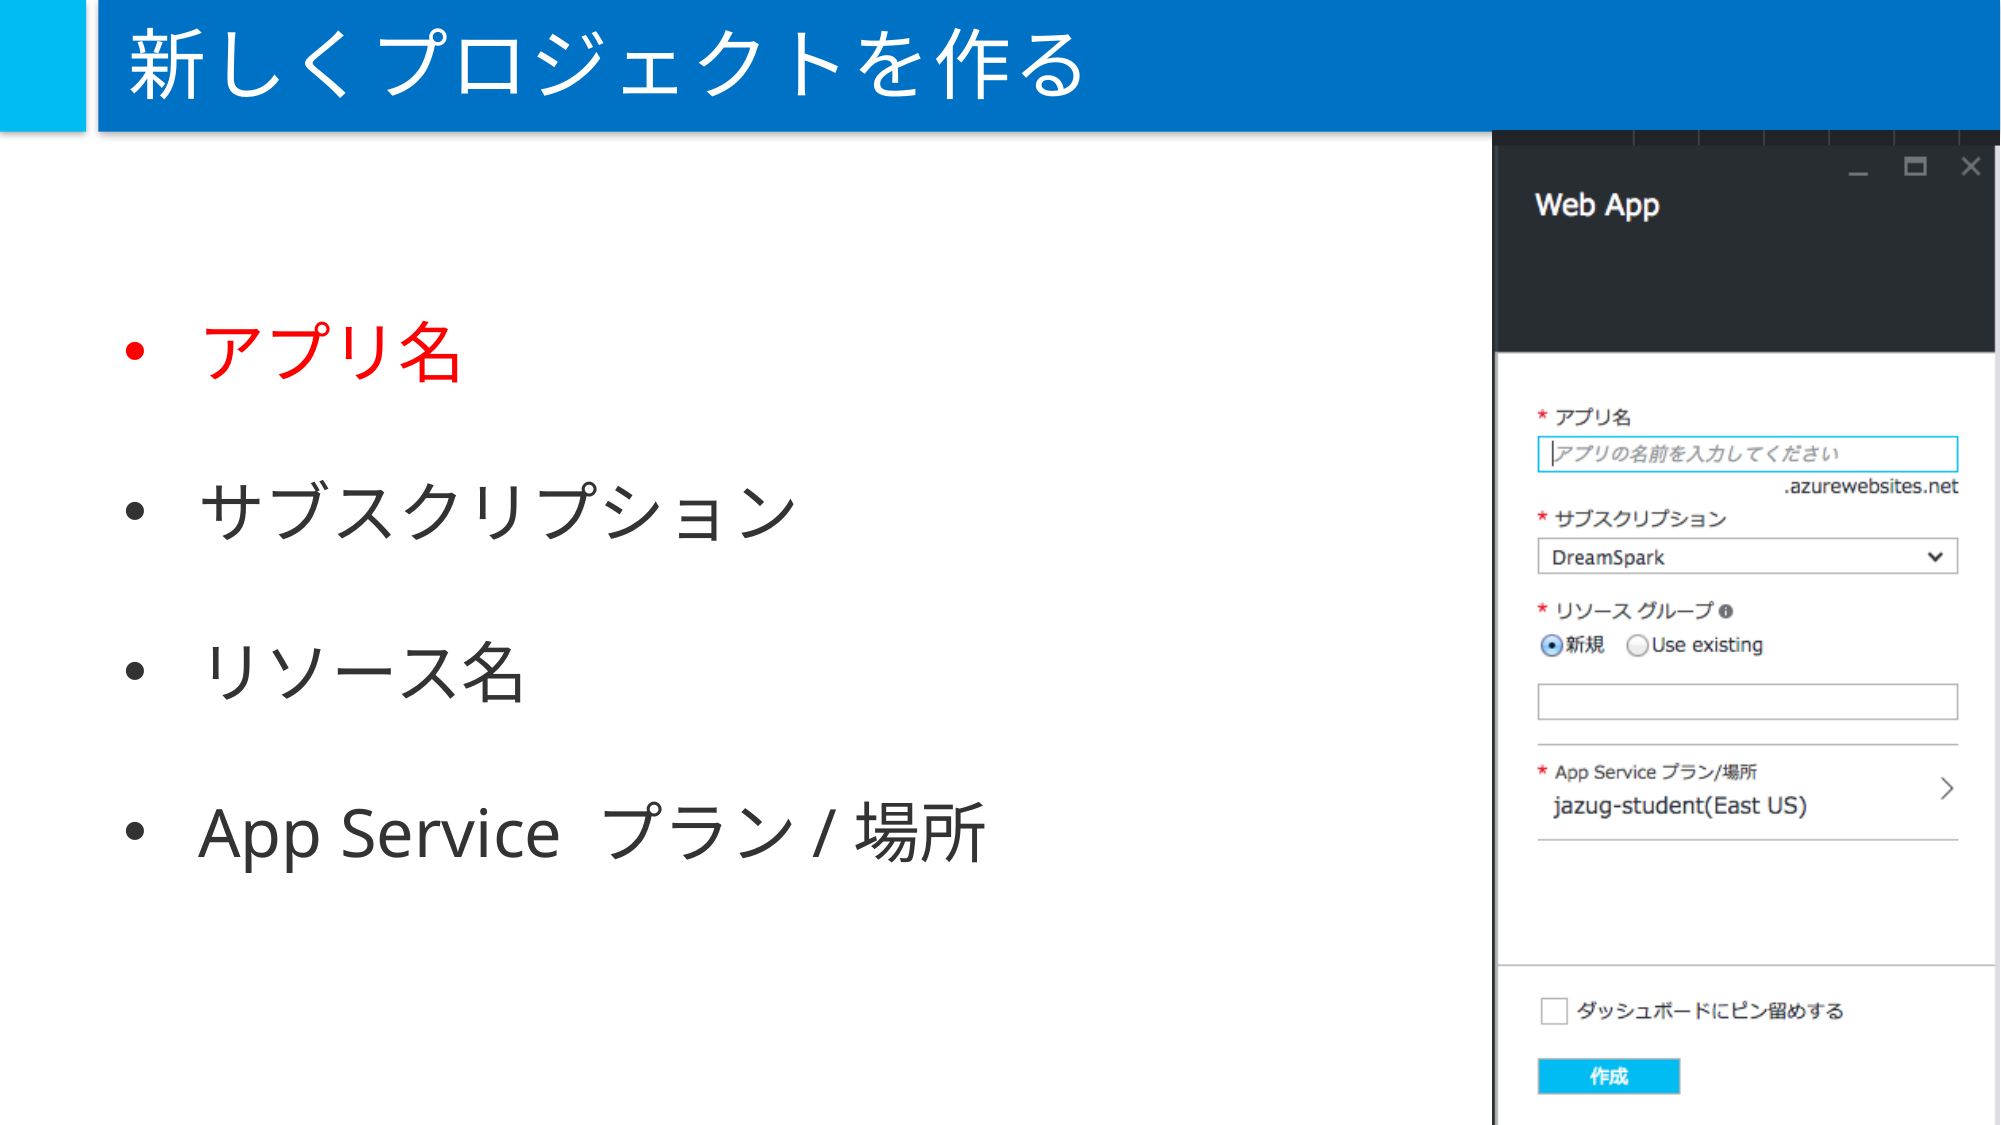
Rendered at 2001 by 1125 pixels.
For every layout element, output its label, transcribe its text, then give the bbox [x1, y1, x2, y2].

picture [1492, 130, 2000, 1125]
text_box アプリ名 サブスクリプション リソース名 App Service プラン/場所 [108, 219, 1173, 1042]
title 新しくプロジェクトを作る [98, 0, 2000, 132]
